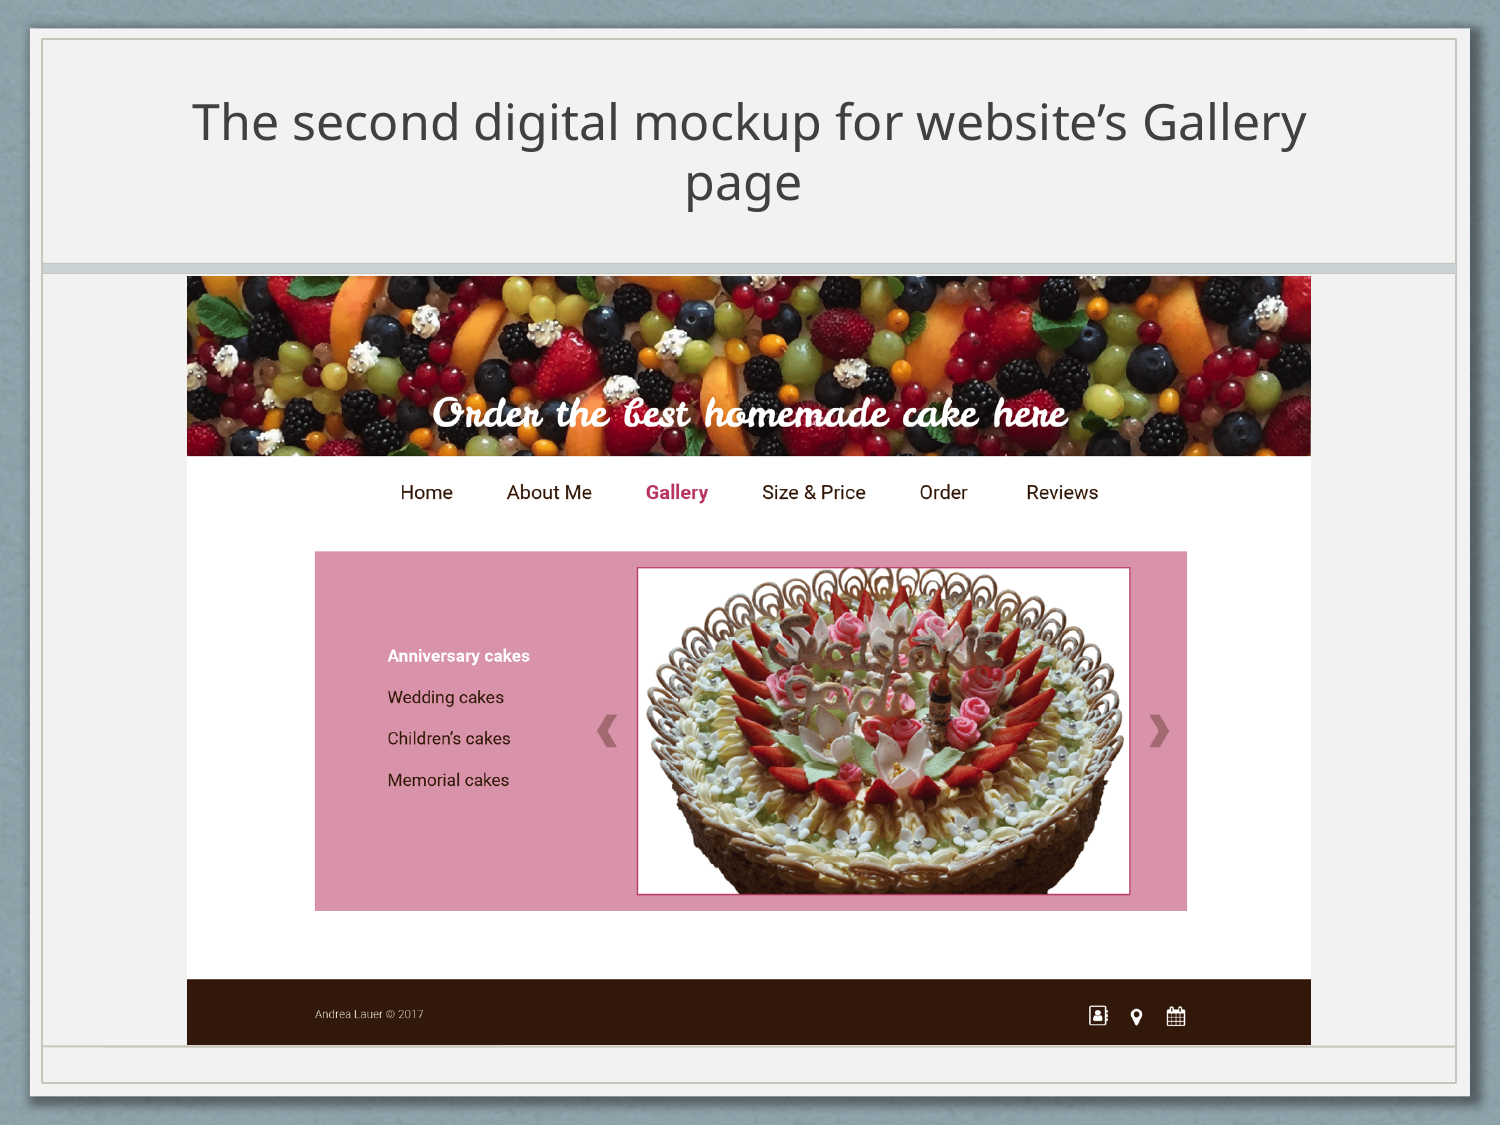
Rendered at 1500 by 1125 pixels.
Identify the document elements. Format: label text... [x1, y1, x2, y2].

picture [30, 276, 1467, 1046]
title The second digital mockup for website’s Gallery page [147, 40, 1353, 260]
